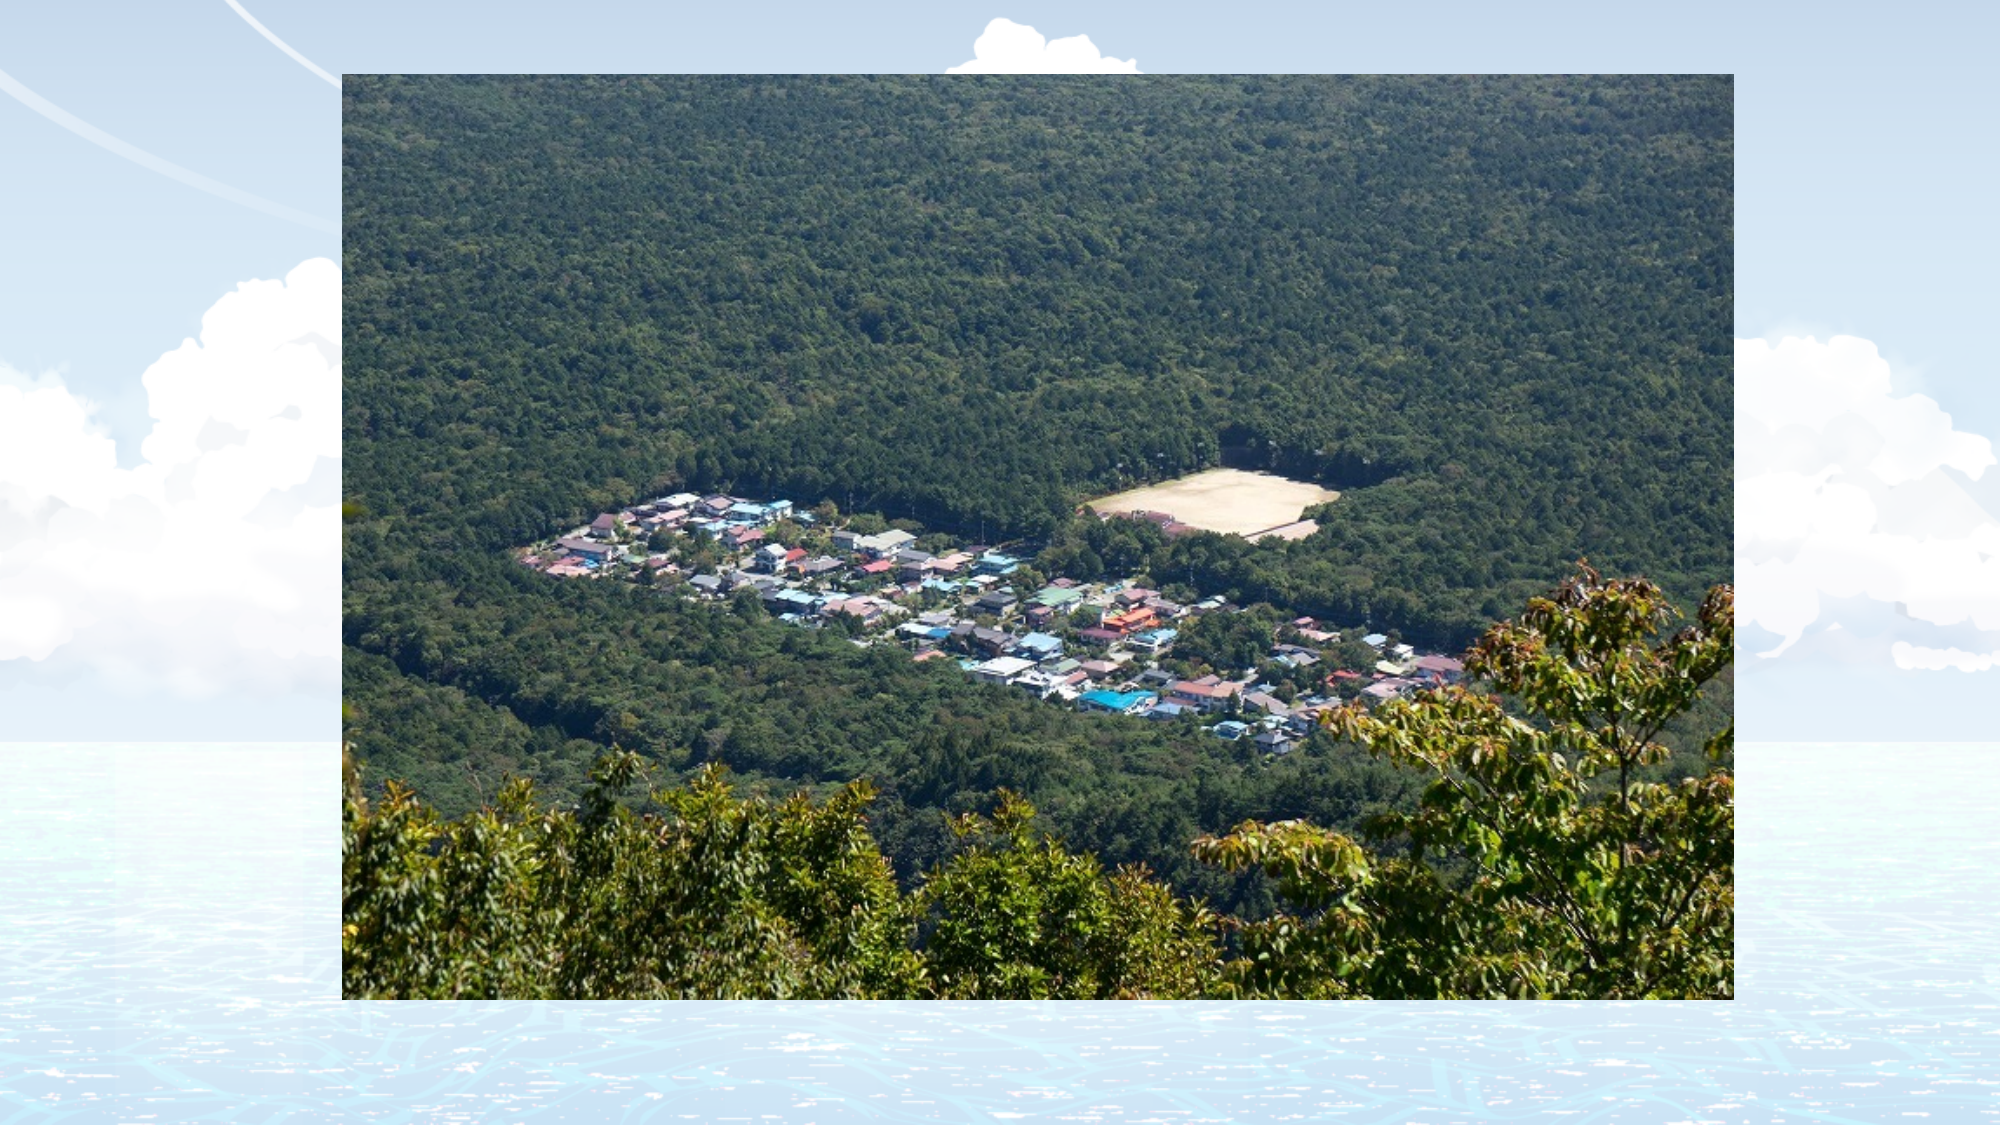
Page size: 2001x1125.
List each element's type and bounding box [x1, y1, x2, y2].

picture [342, 74, 1734, 1000]
